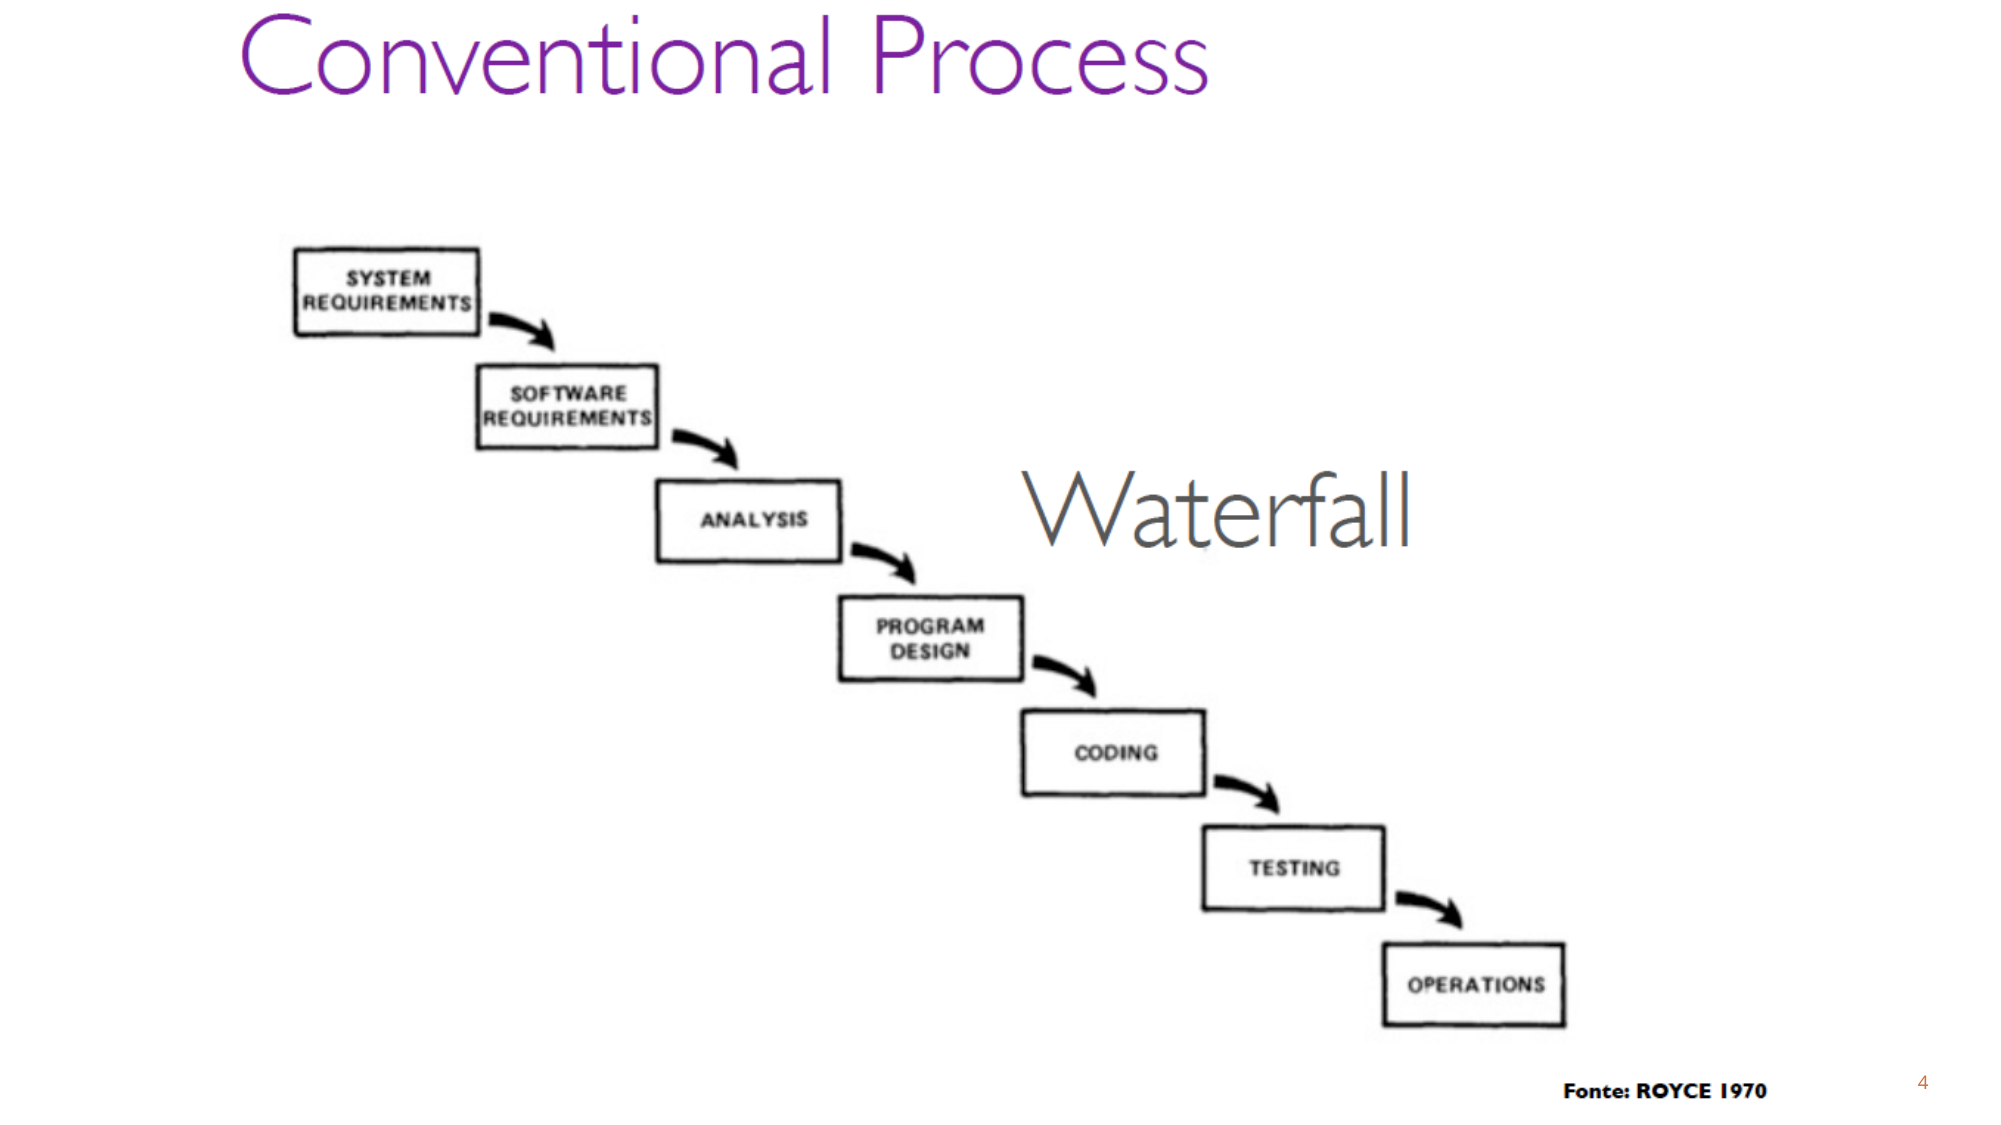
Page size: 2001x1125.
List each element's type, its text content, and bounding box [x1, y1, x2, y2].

picture [218, 0, 1782, 1125]
slide_number 4 [1788, 1053, 1944, 1114]
